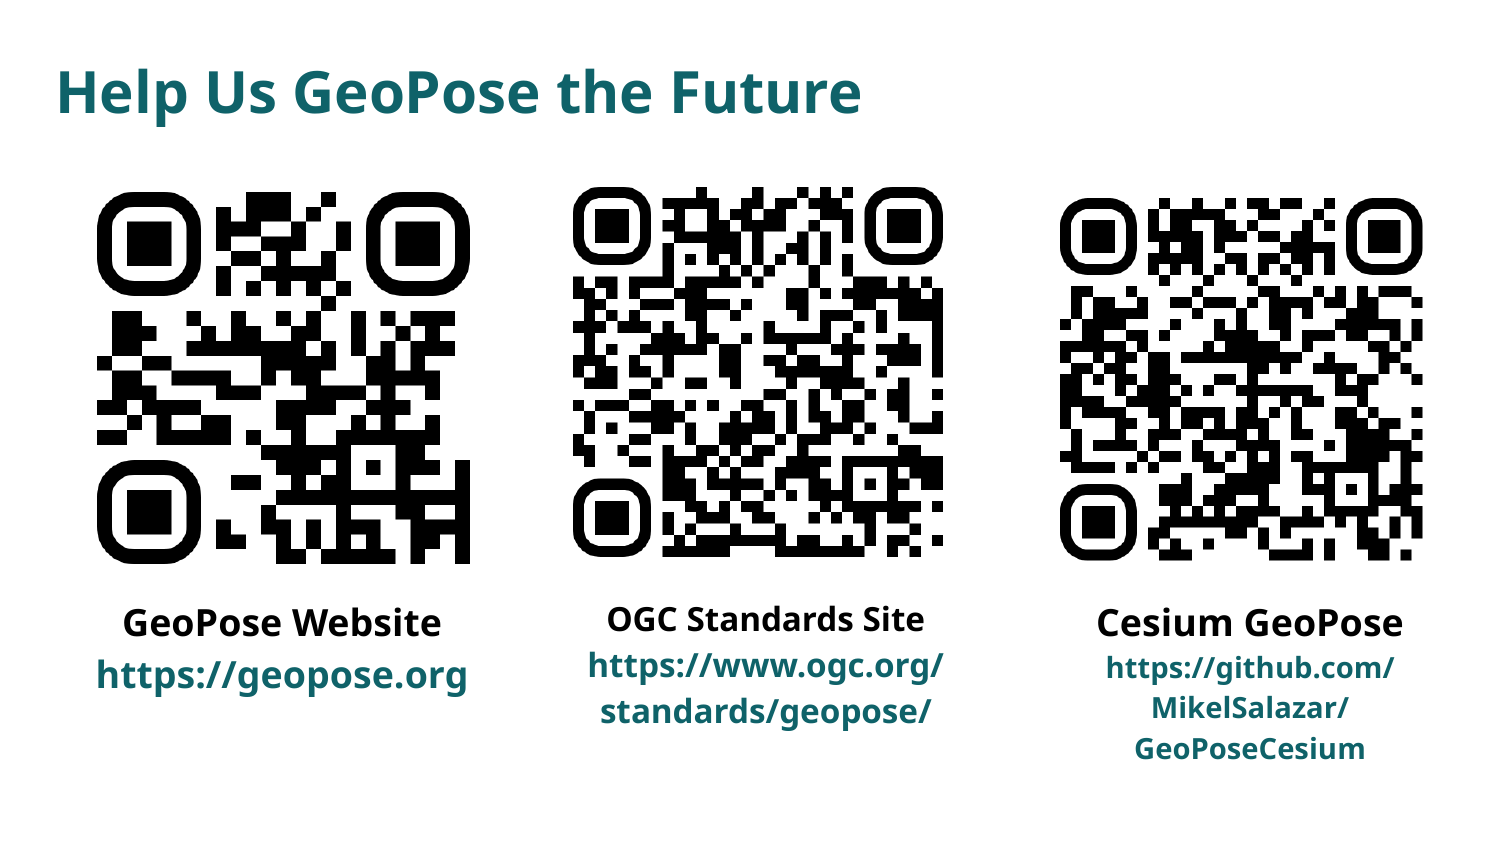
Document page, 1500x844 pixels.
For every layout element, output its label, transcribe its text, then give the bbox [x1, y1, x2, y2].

text_box Cesium GeoPose https://github.com/MikelSalazar/GeoPoseCesium [1034, 584, 1448, 778]
text_box OGC Standards Site https://www.ogc.org/standards/geopose/ [550, 584, 964, 778]
picture [556, 171, 958, 572]
list GeoPose Website https://geopose.org [66, 584, 480, 778]
picture [87, 182, 480, 575]
title Help Us GeoPose the Future [48, 48, 1500, 138]
picture [1044, 182, 1437, 575]
